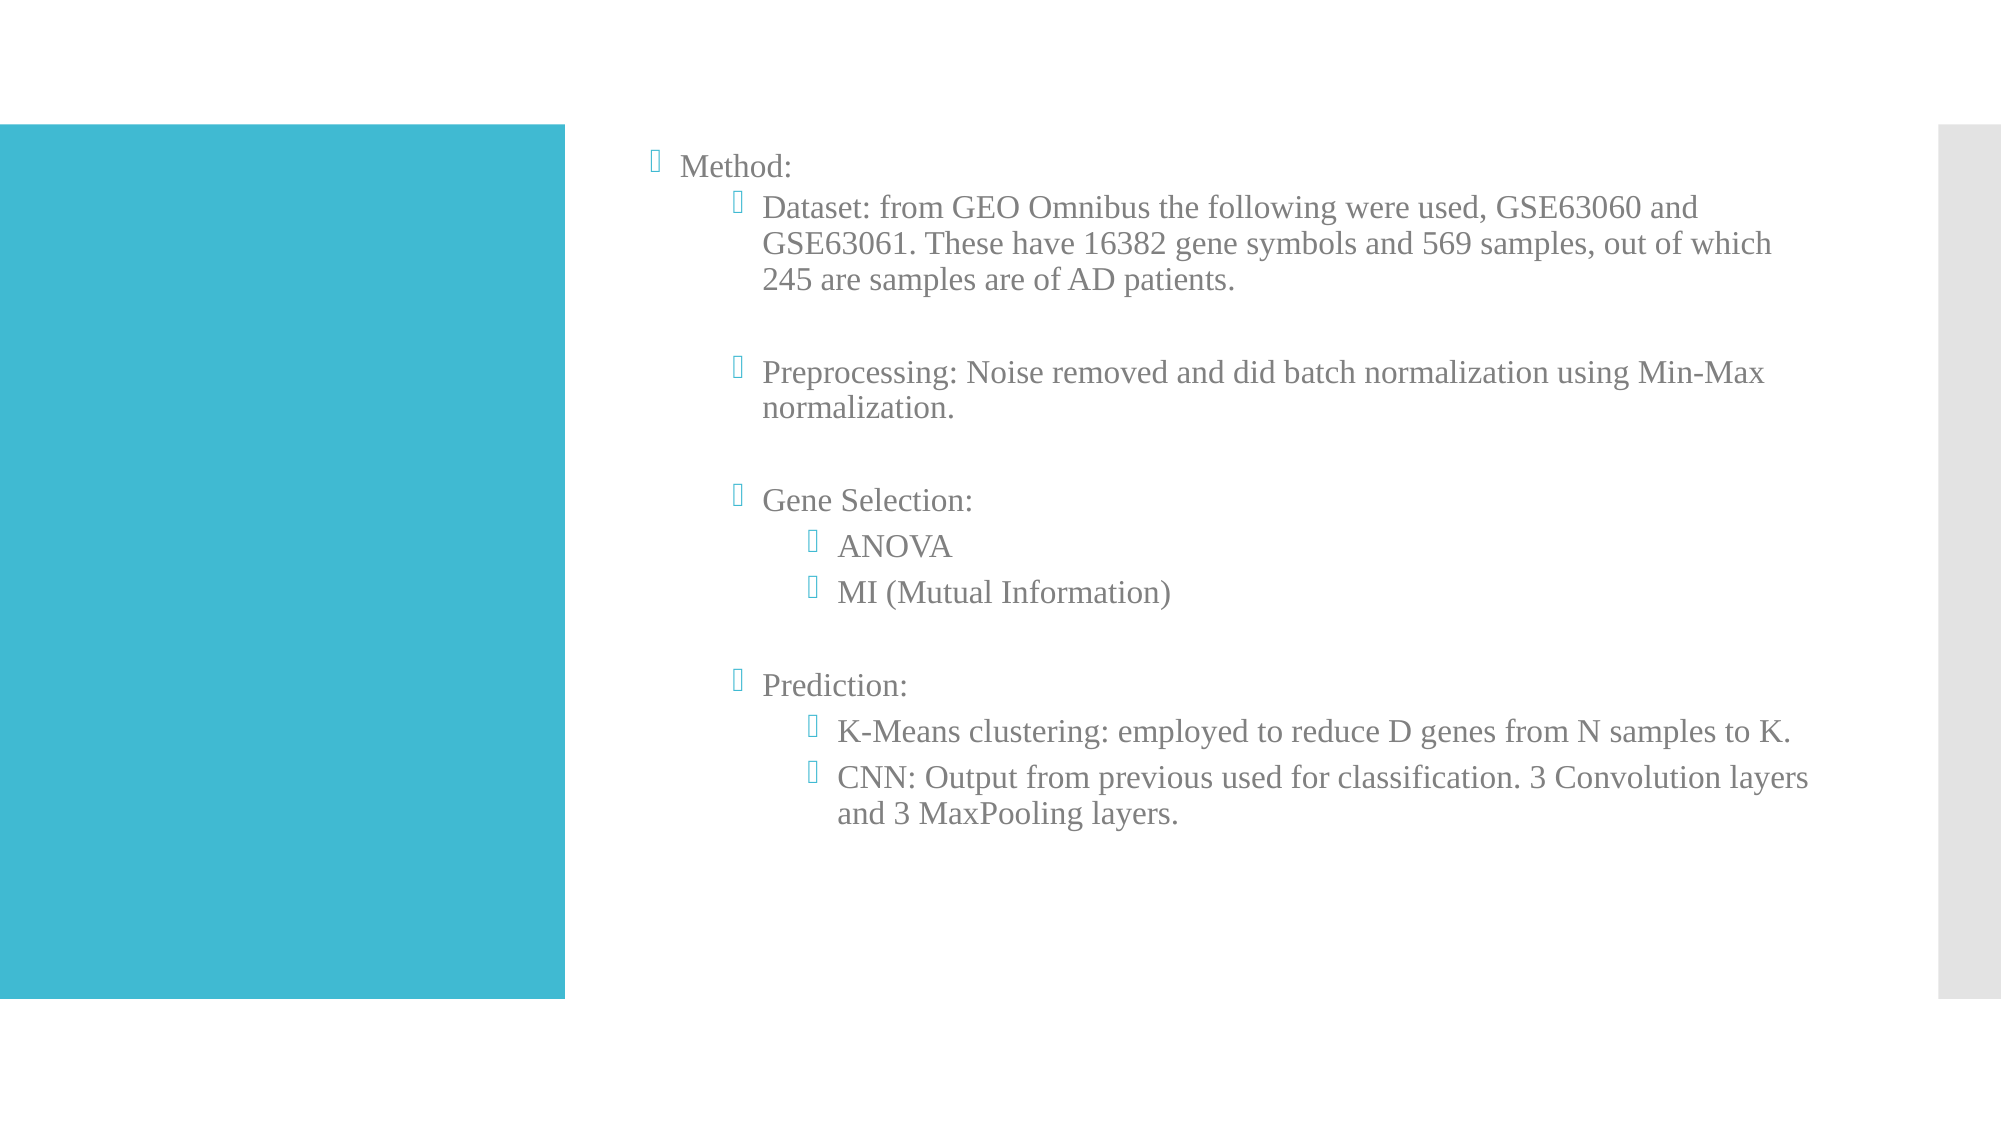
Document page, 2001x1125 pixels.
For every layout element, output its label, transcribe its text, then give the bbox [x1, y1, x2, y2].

list Method: Dataset: from GEO Omnibus the following were used, GSE63060 and GSE63061. These have 16382 gene symbols and 569 samples, out of which 245 are samples are of AD patients. Preprocessing: Noise removed and did batch normalization using Min-Max normalization. Gene Selection: ANOVA MI (Mutual Information) Prediction: K-Means clustering: employed to reduce D genes from N samples to K. CNN: Output from previous used for classification. 3 Convolution layers and 3 MaxPooling layers. [634, 141, 1835, 982]
